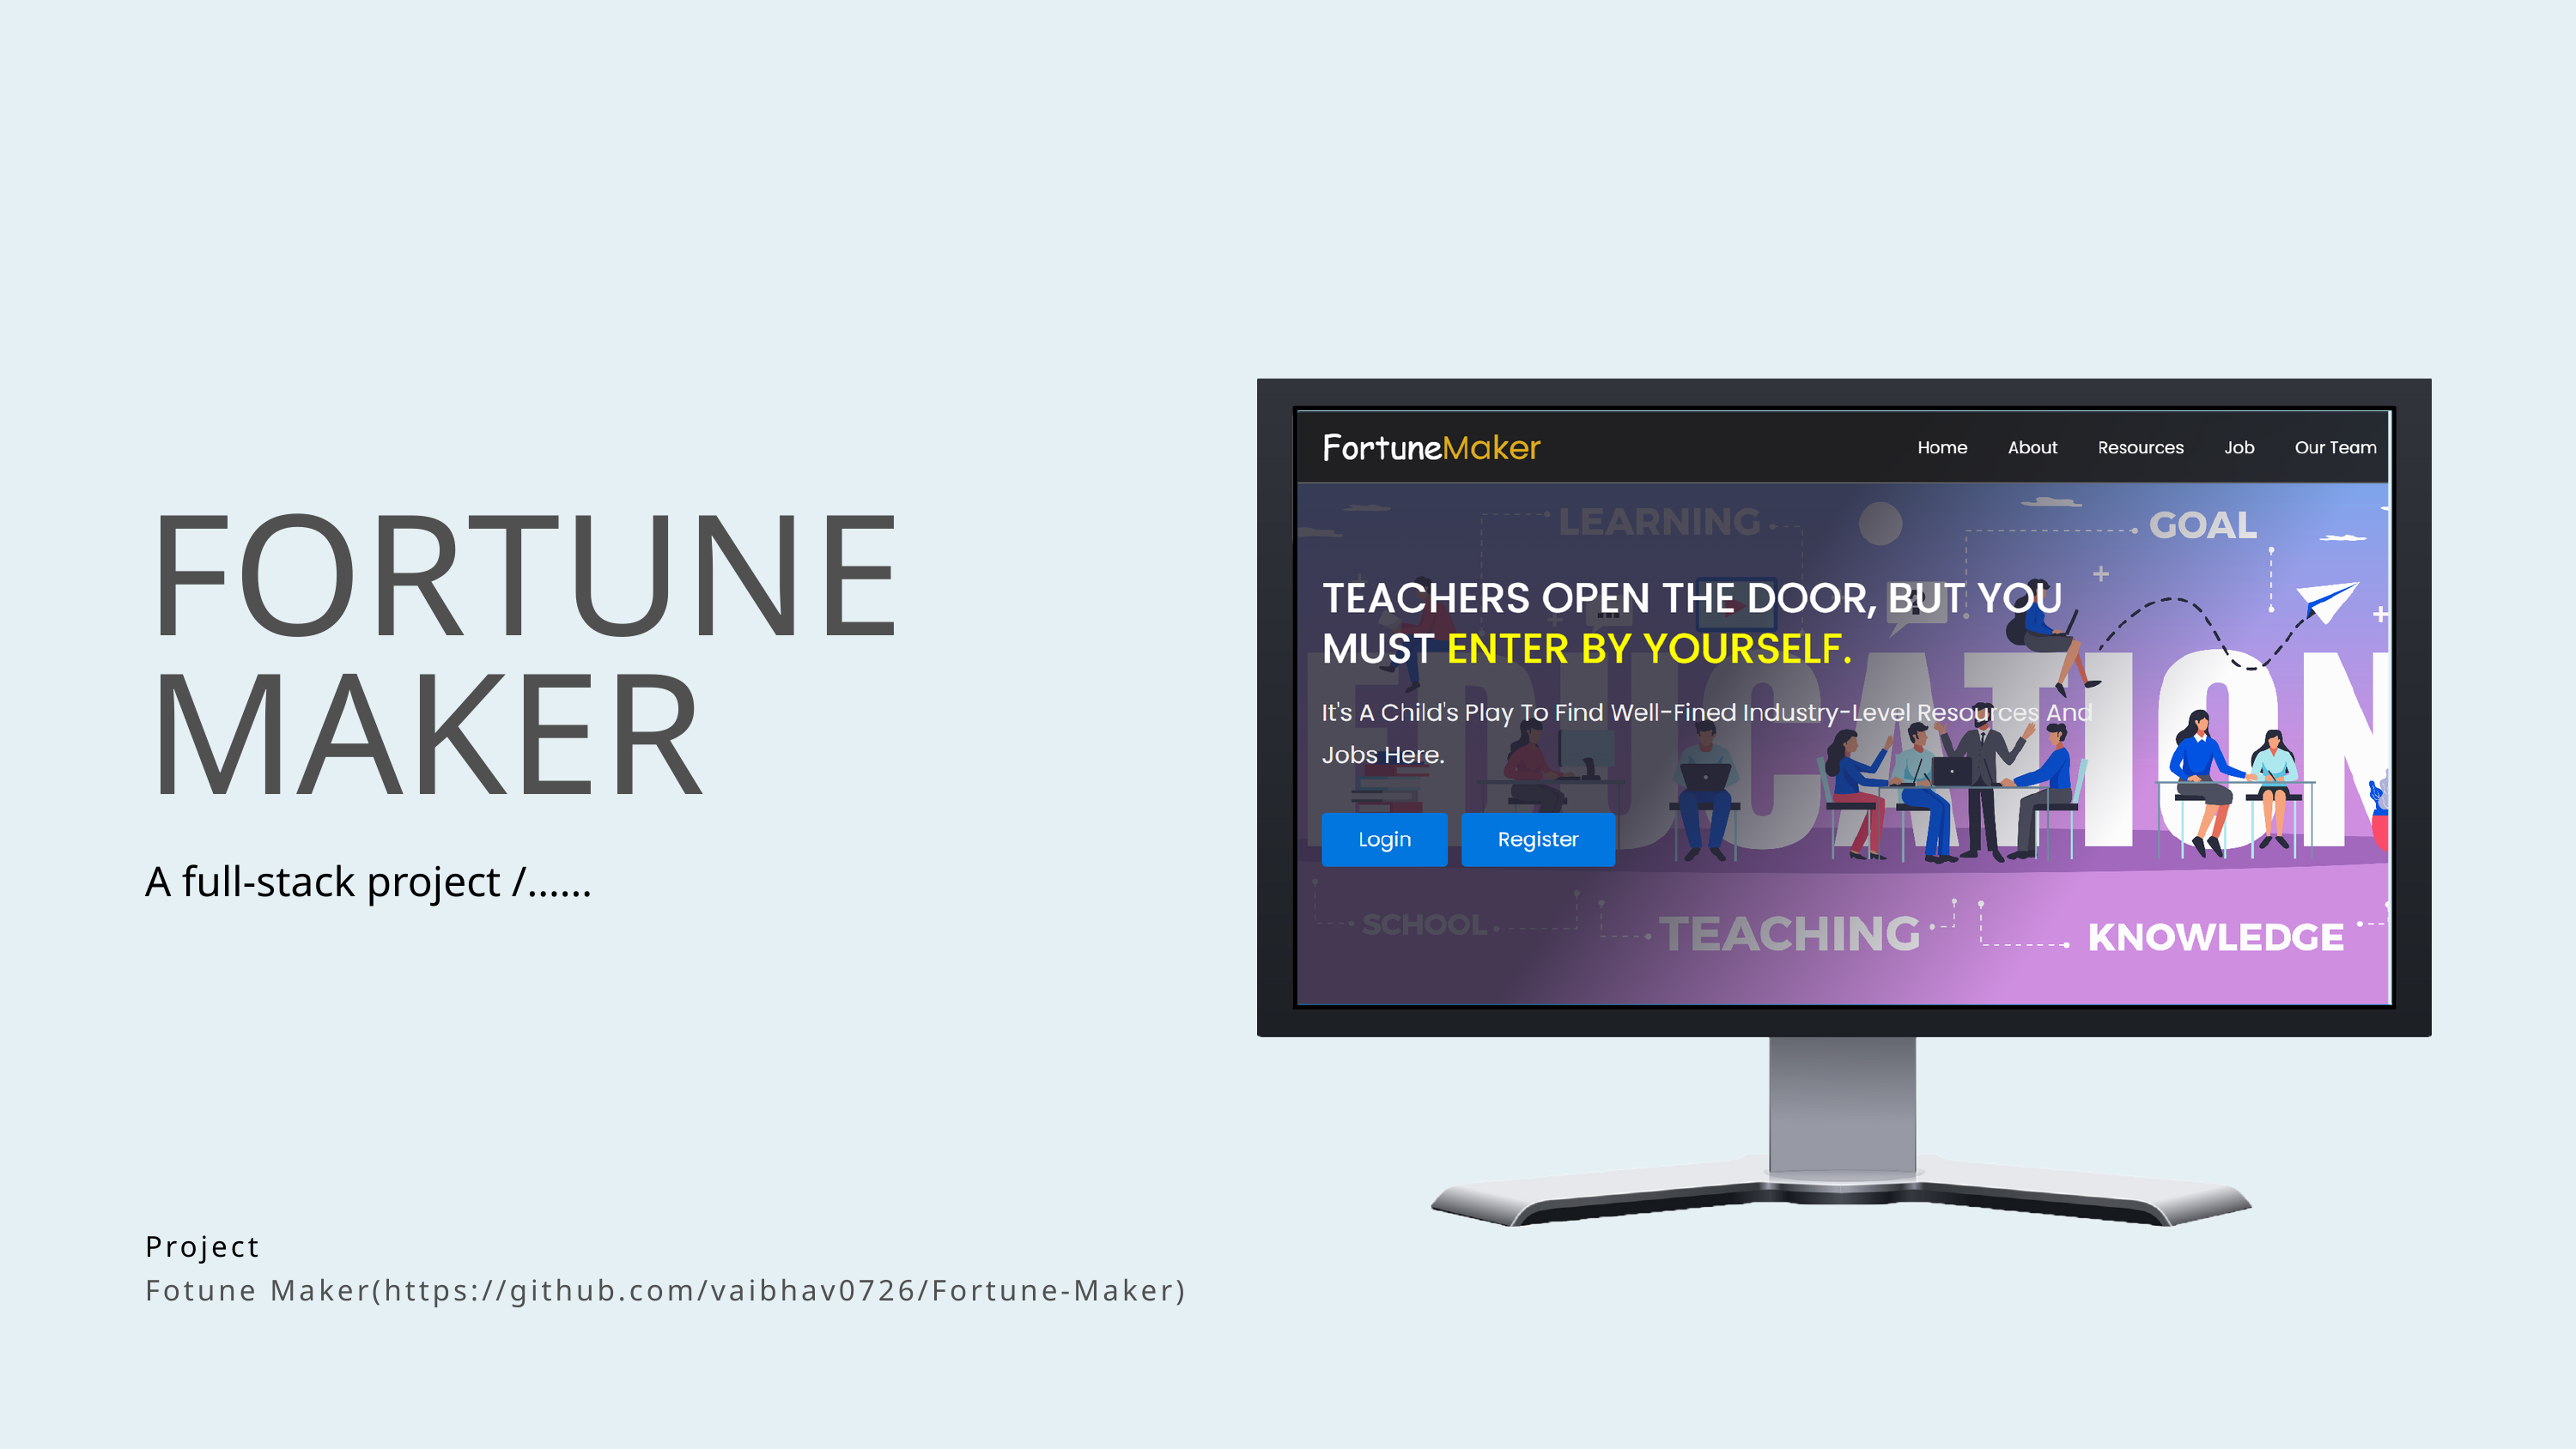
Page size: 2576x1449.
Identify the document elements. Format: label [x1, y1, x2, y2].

picture [1256, 378, 2432, 1228]
text_box [144, 1226, 1289, 1304]
text_box [144, 486, 1189, 963]
